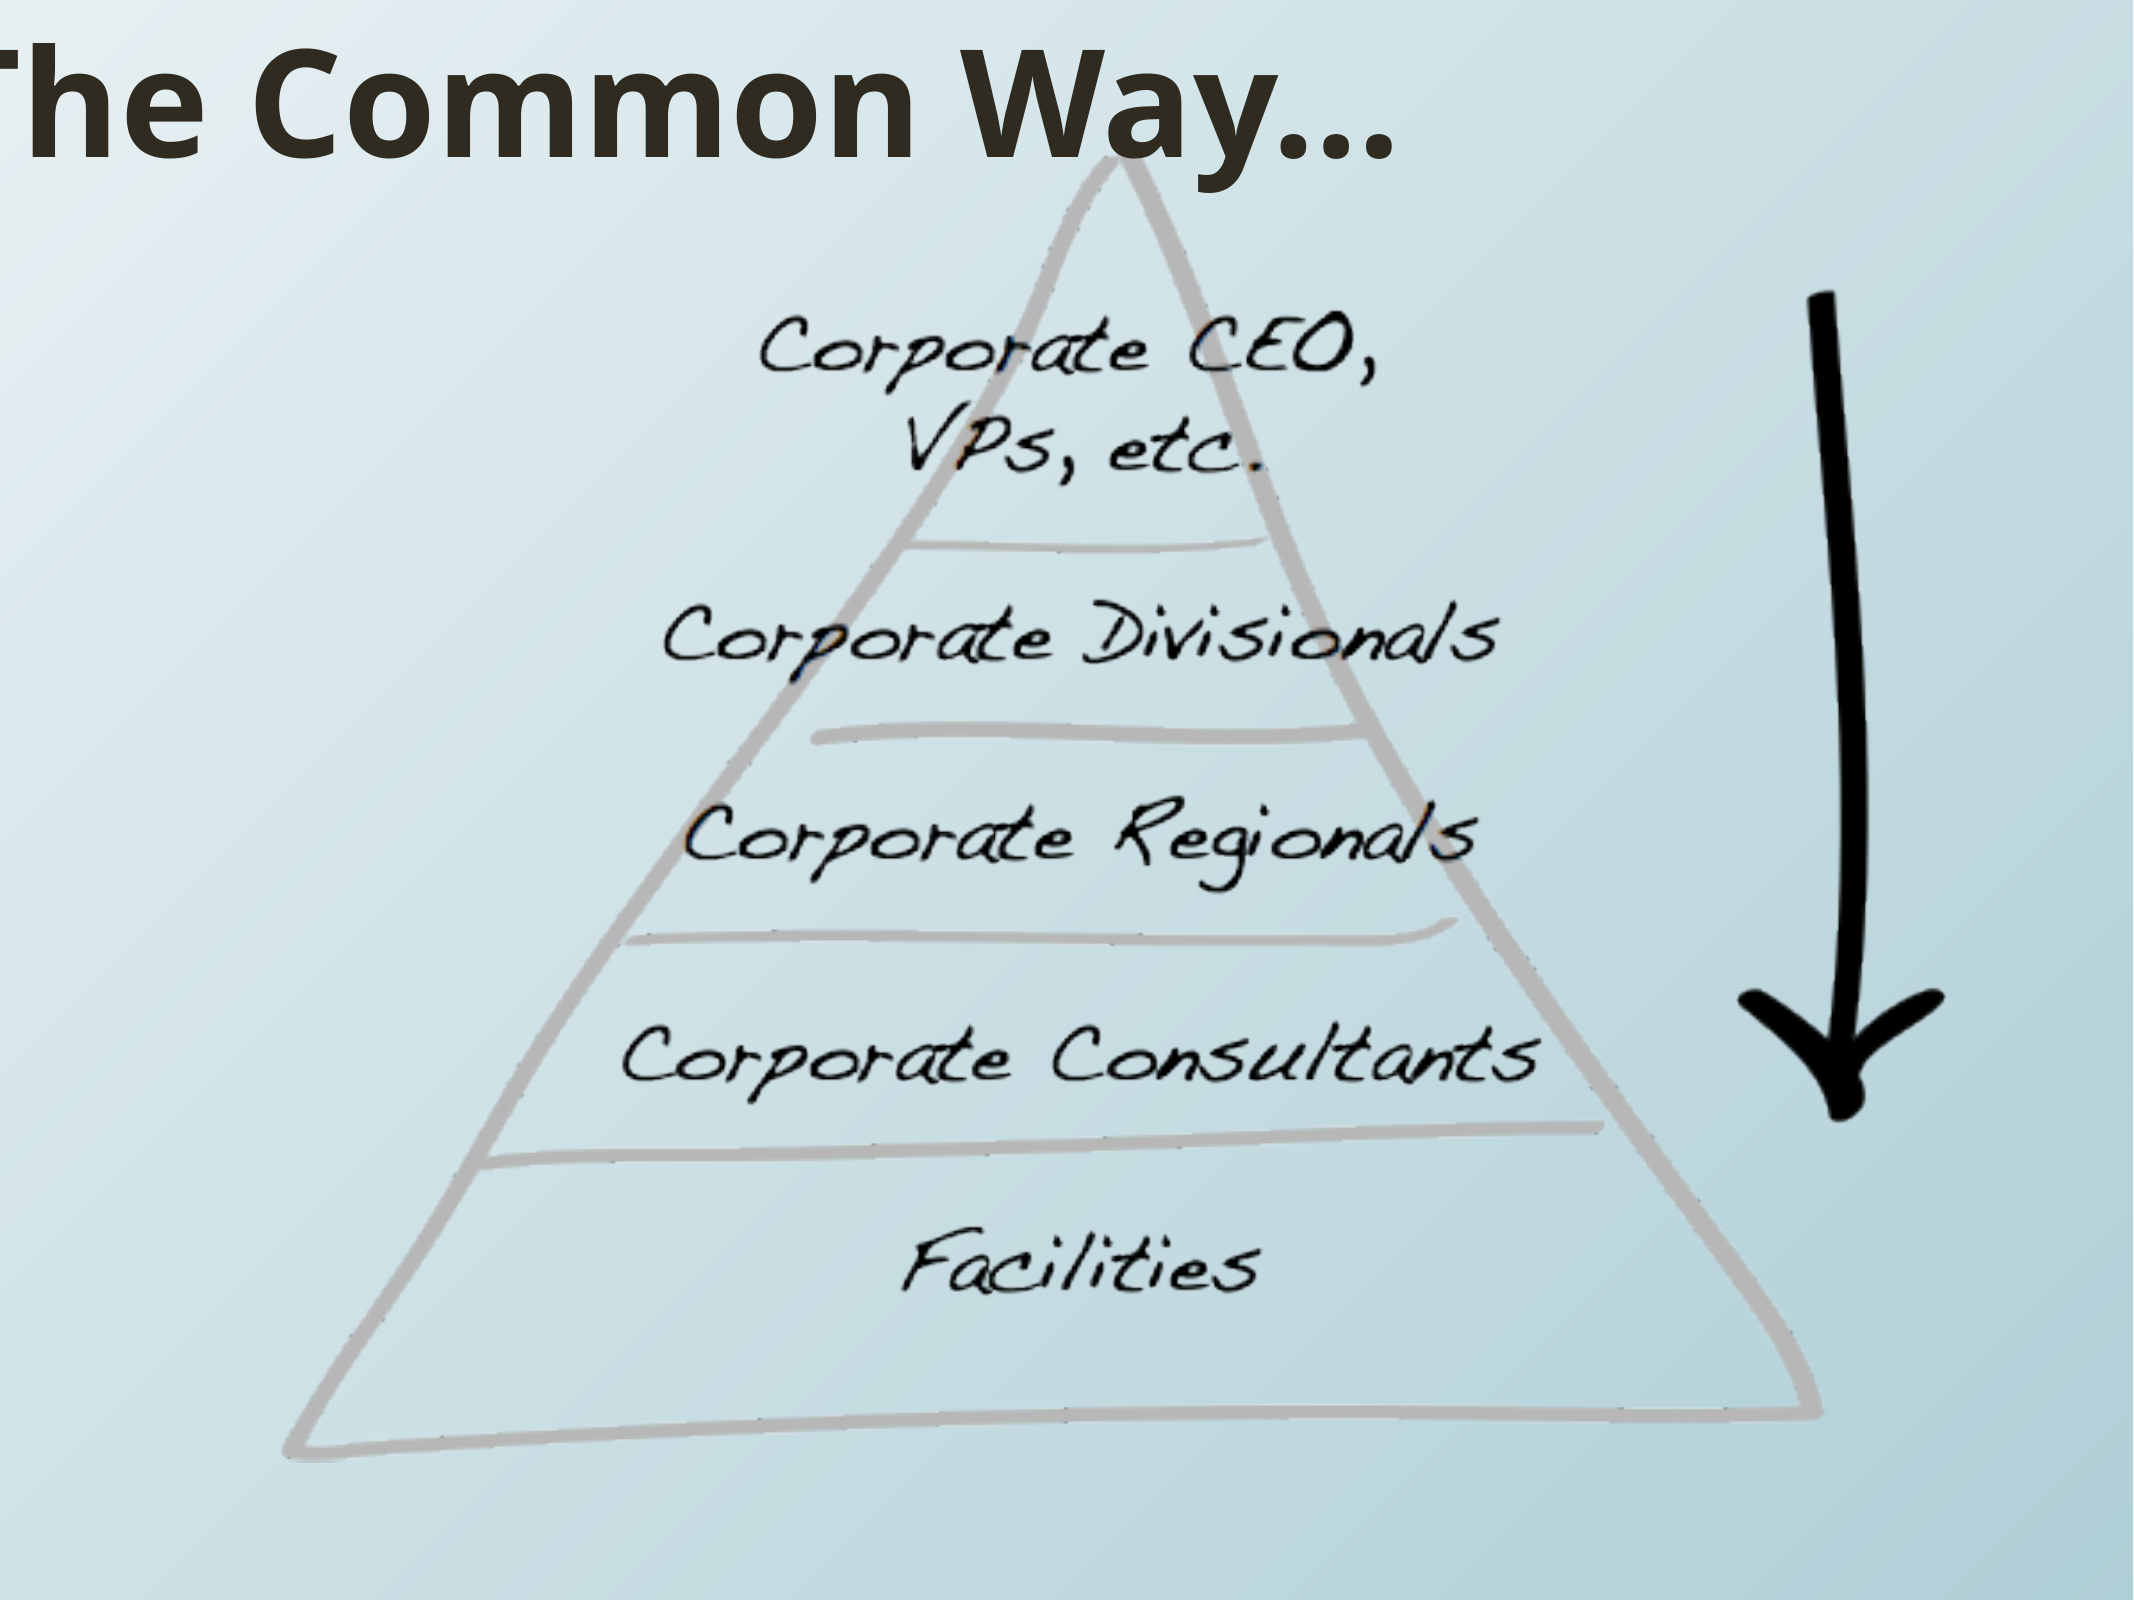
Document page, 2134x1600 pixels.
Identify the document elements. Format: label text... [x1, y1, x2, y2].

text_box The Common Way… [0, 0, 1416, 195]
picture [281, 144, 1953, 1463]
